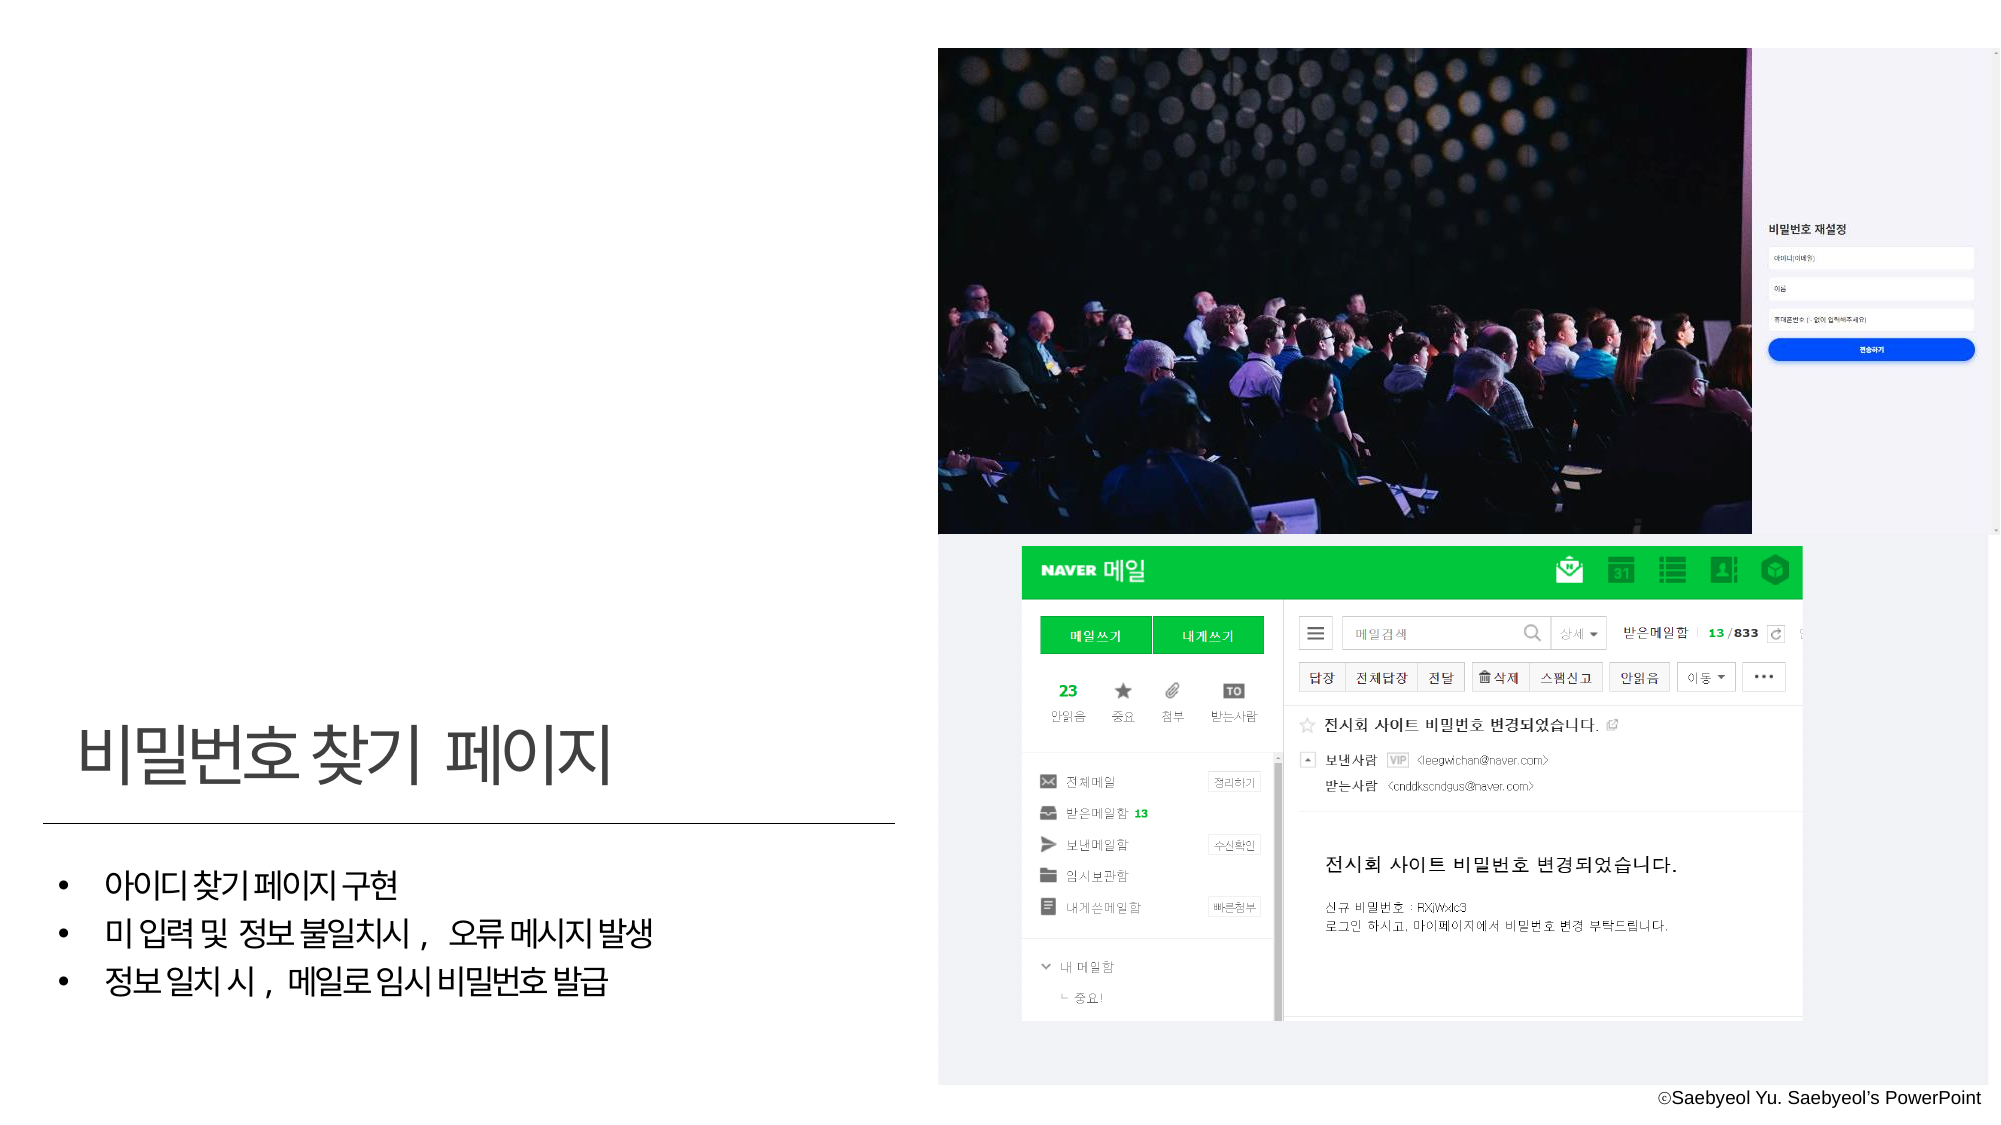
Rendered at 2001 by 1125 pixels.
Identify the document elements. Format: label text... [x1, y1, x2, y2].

text_box 비밀번호 찾기 페이지 [61, 706, 632, 801]
text_box 아이디 찾기 페이지 구현 미 입력 및 정보 불일치시, 오류 메시지 발생 정보 일치 시, 메일로 임시 비밀번호 발급 [43, 849, 908, 1057]
picture [938, 48, 2000, 1085]
